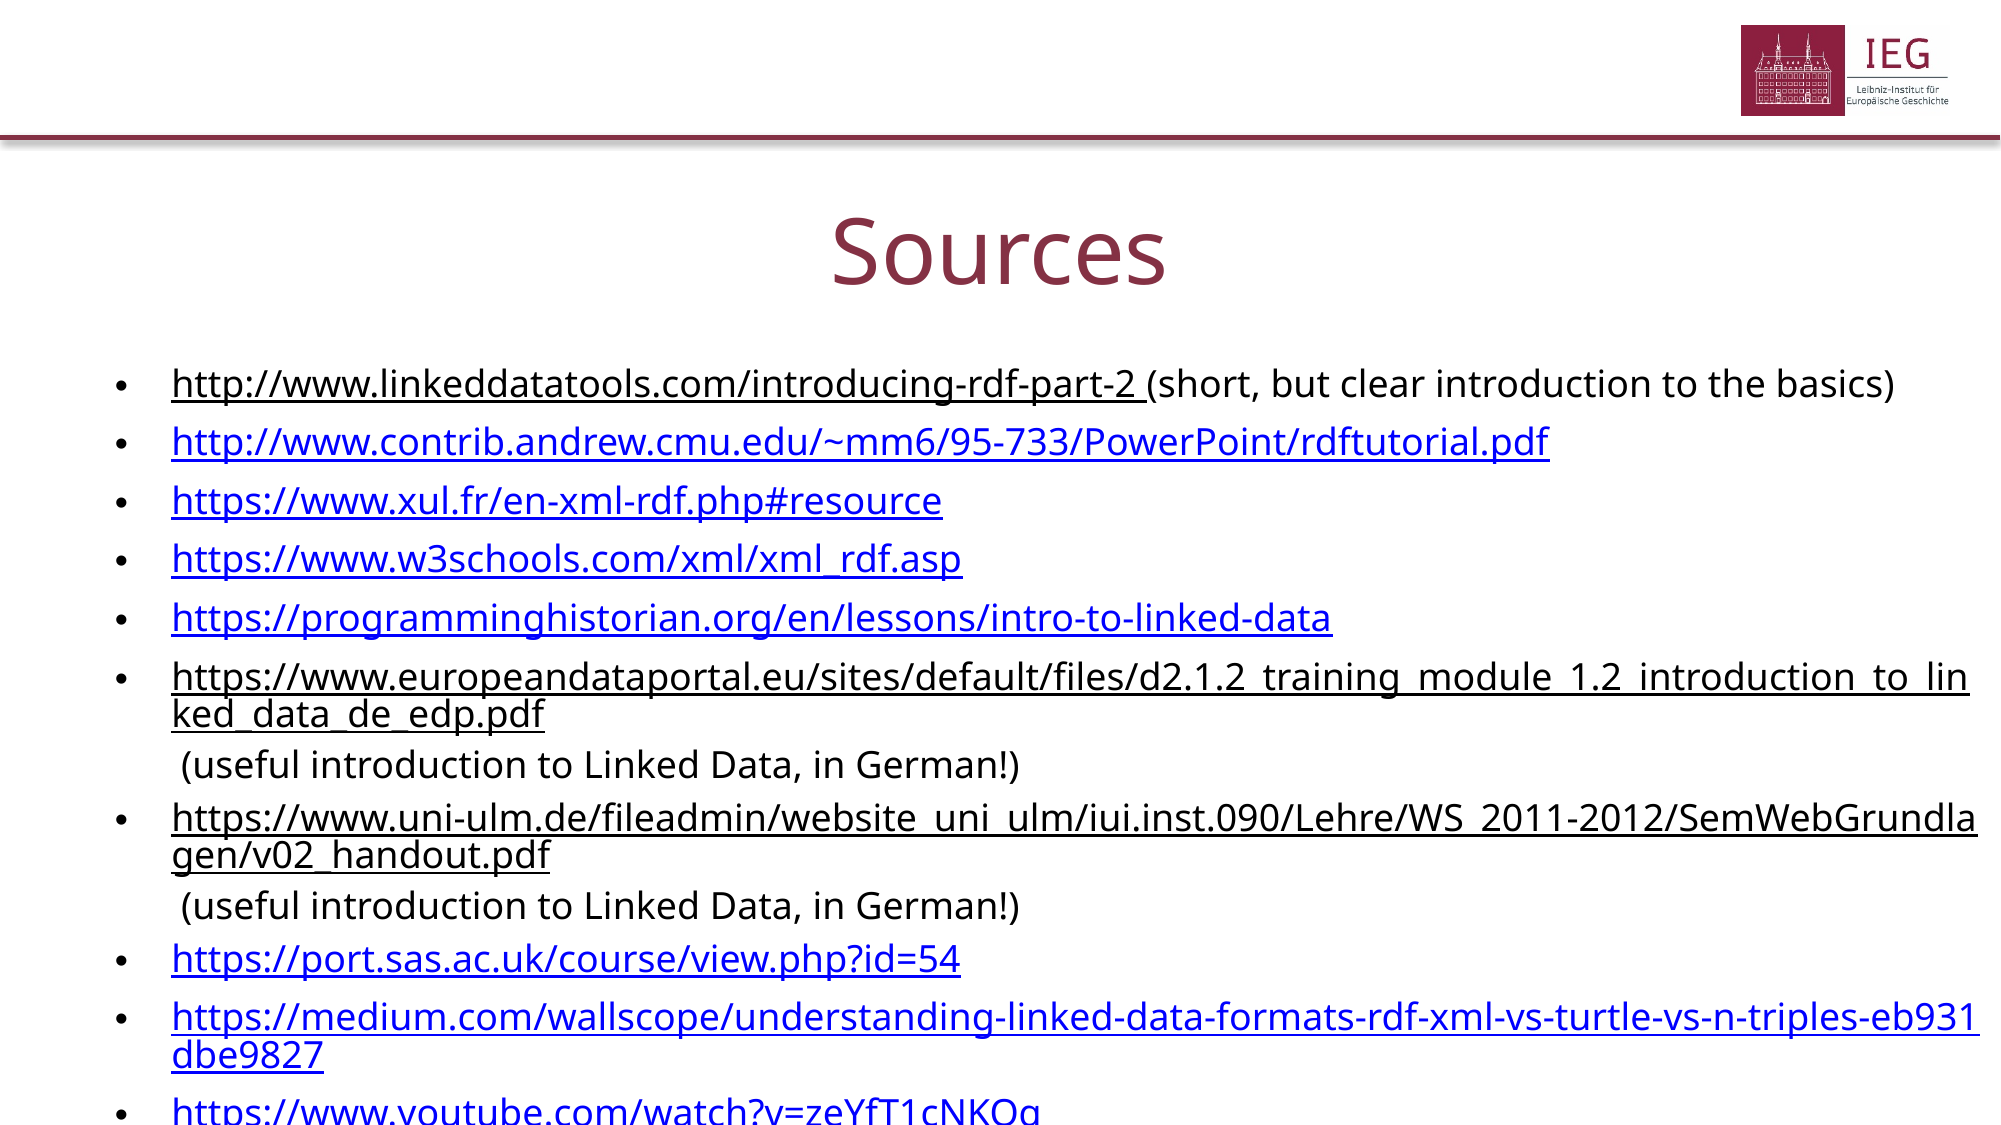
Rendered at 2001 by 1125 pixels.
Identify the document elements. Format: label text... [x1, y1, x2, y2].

list http://www.linkeddatatools.com/introducing-rdf-part-2 (short, but clear introduction to the basics) http://www.contrib.andrew.cmu.edu/~mm6/95-733/PowerPoint/rdftutorial.pdf https://www.xul.fr/en-xml-rdf.php#resource https://www.w3schools.com/xml/xml_rdf.asp https://programminghistorian.org/en/lessons/intro-to-linked-data https://www.europeandataportal.eu/sites/default/files/d2.1.2_training_module_1.2_introduction_to_linked_data_de_edp.pdf (useful introduction to Linked Data, in German!) https://www.uni-ulm.de/fileadmin/website_uni_ulm/iui.inst.090/Lehre/WS_2011-2012/SemWebGrundlagen/v02_handout.pdf (useful introduction to Linked Data, in German!) https://port.sas.ac.uk/course/view.php?id=54 https://medium.com/wallscope/understanding-linked-data-formats-rdf-xml-vs-turtle-vs-n-triples-eb931dbe9827 https://www.youtube.com/watch?v=zeYfT1cNKQg Linked Data and AOR: https://www.youtube.com/watch?v=CbW0hjGjjxM&feature=youtu.be [99, 352, 2000, 1097]
picture [1741, 25, 1950, 116]
title Sources [99, 154, 1900, 342]
